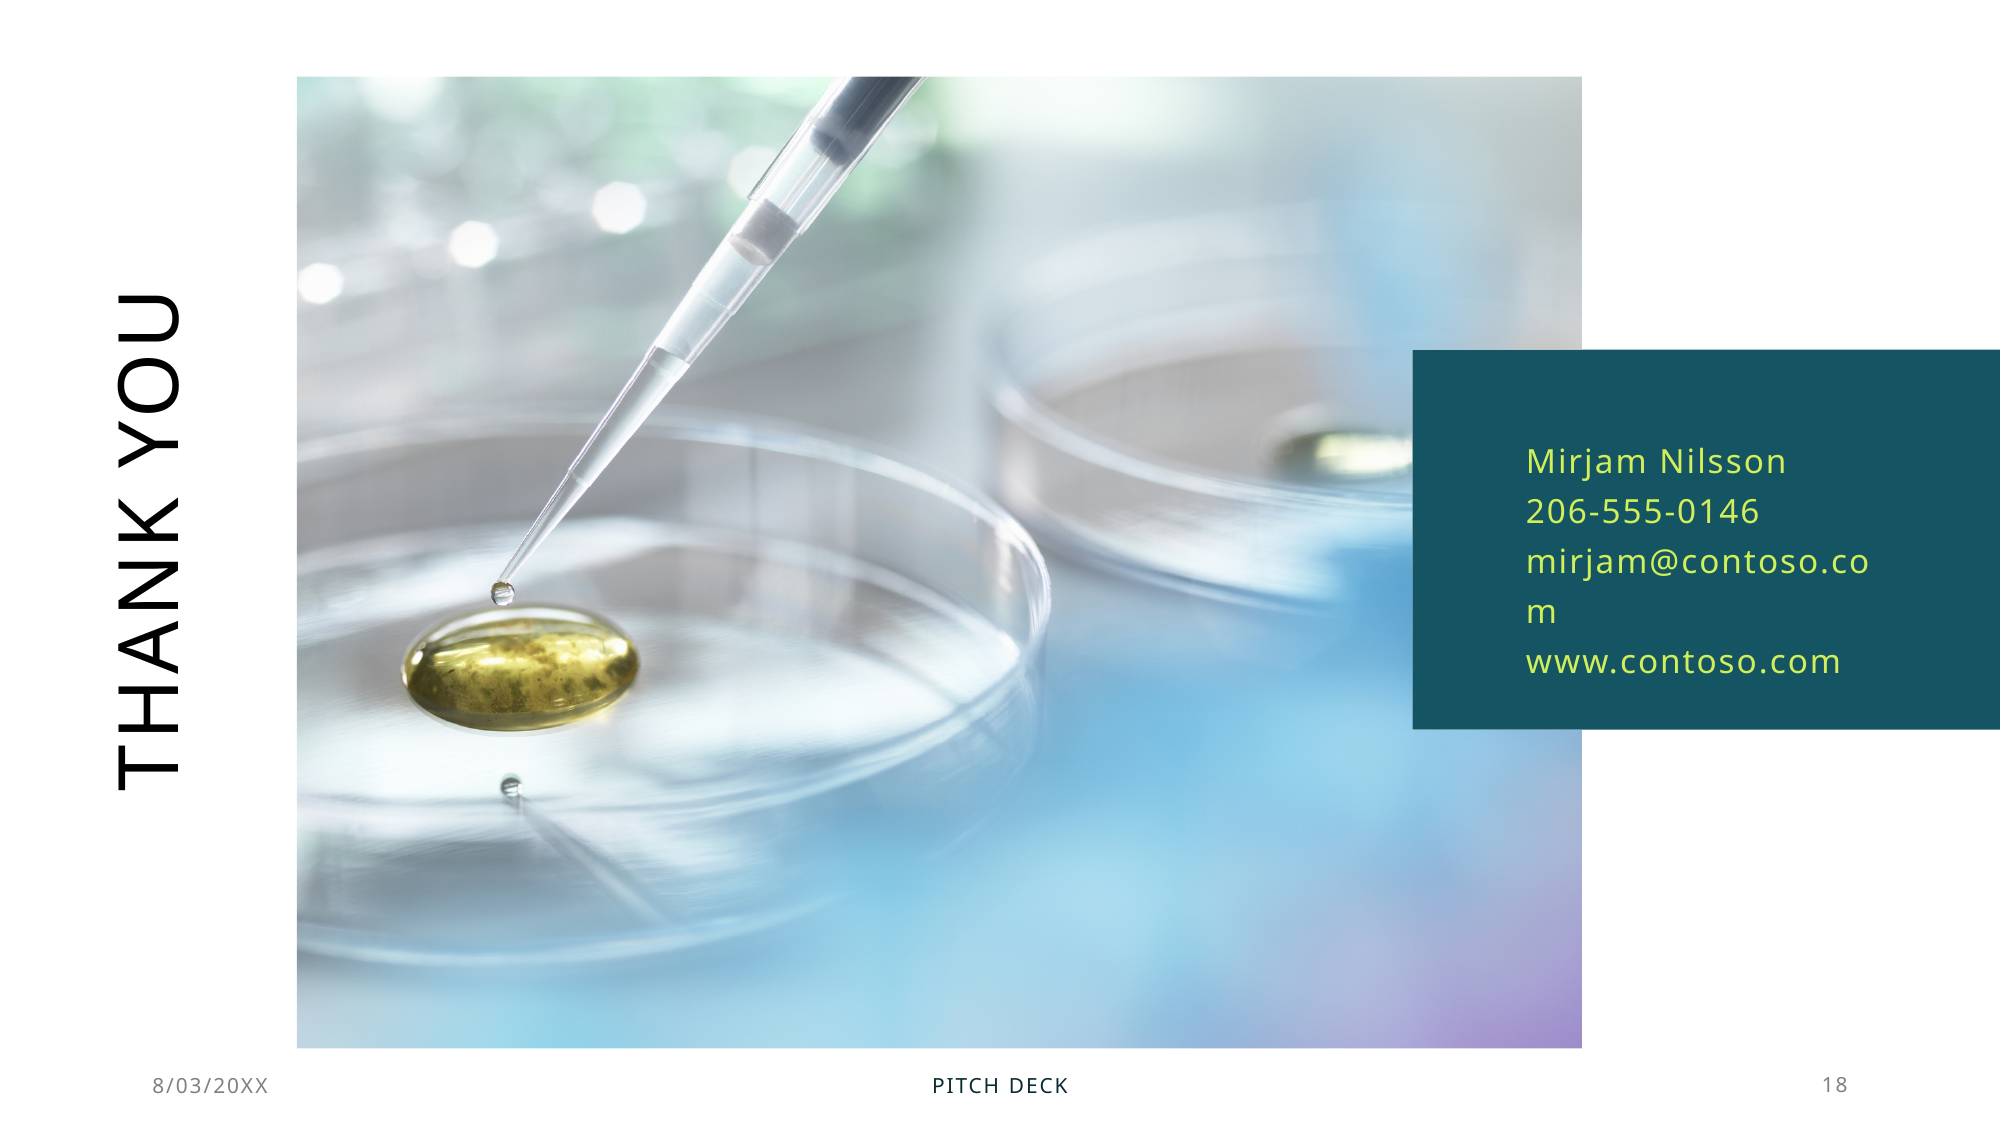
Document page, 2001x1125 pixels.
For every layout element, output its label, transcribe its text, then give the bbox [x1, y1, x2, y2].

list Mirjam Nilsson​​ 206-555-0146​ mirjam@contoso.com​ www.contoso.com​ [1582, 423, 1902, 657]
slide_number 18 [1412, 1068, 1863, 1103]
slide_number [137, 1068, 588, 1103]
footer PITCH DECK [662, 1068, 1338, 1103]
picture [296, 76, 1582, 1049]
title Thank you [108, 200, 201, 880]
